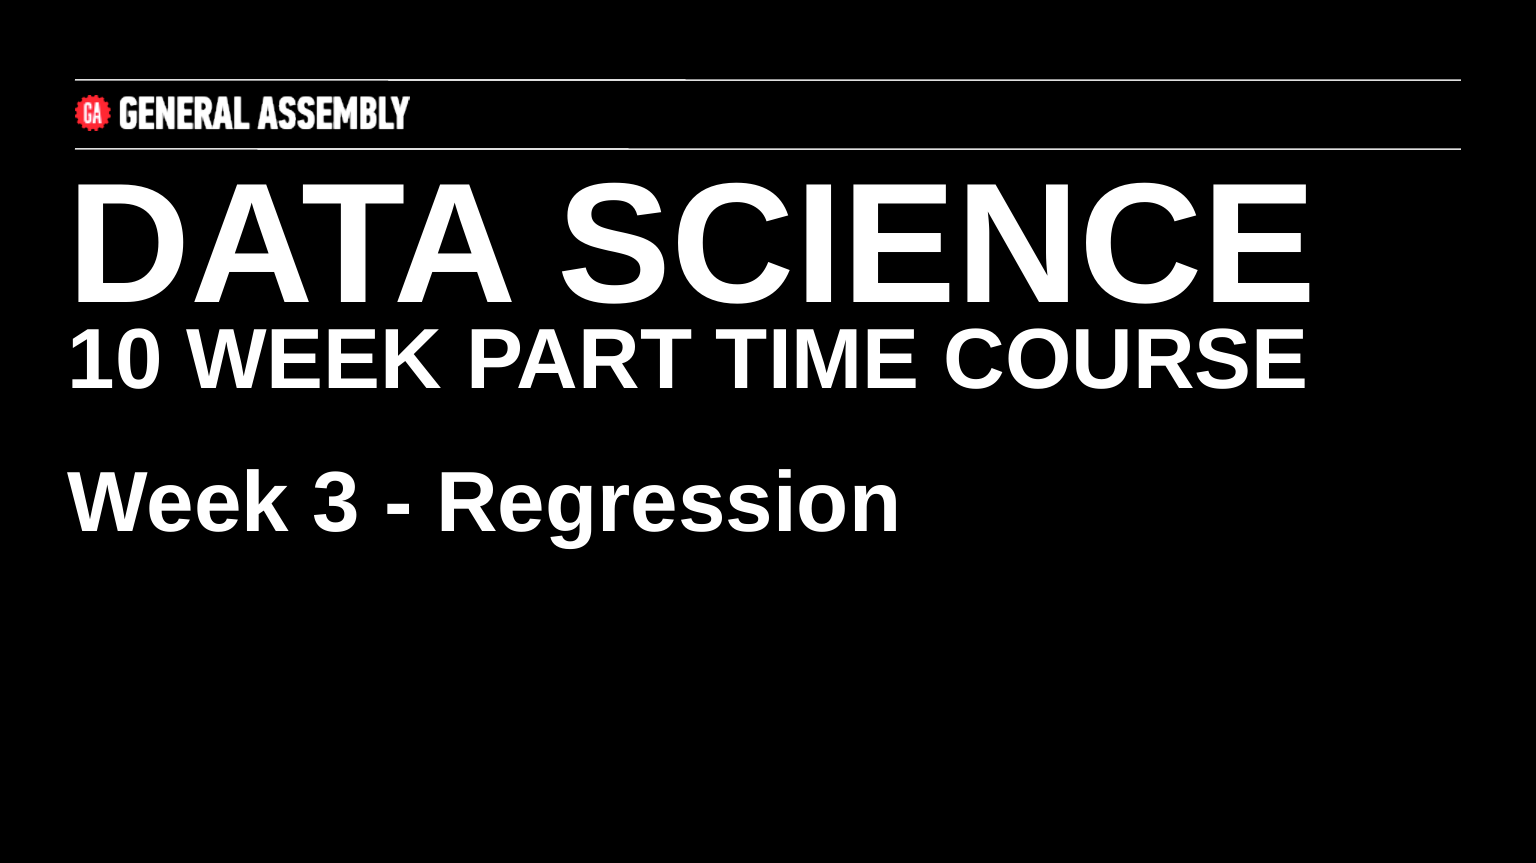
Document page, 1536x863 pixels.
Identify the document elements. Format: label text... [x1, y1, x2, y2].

picture [74, 94, 410, 132]
title DATA SCIENCE 10 WEEK PART TIME COURSE Week 3 - Regression [67, 187, 1458, 676]
